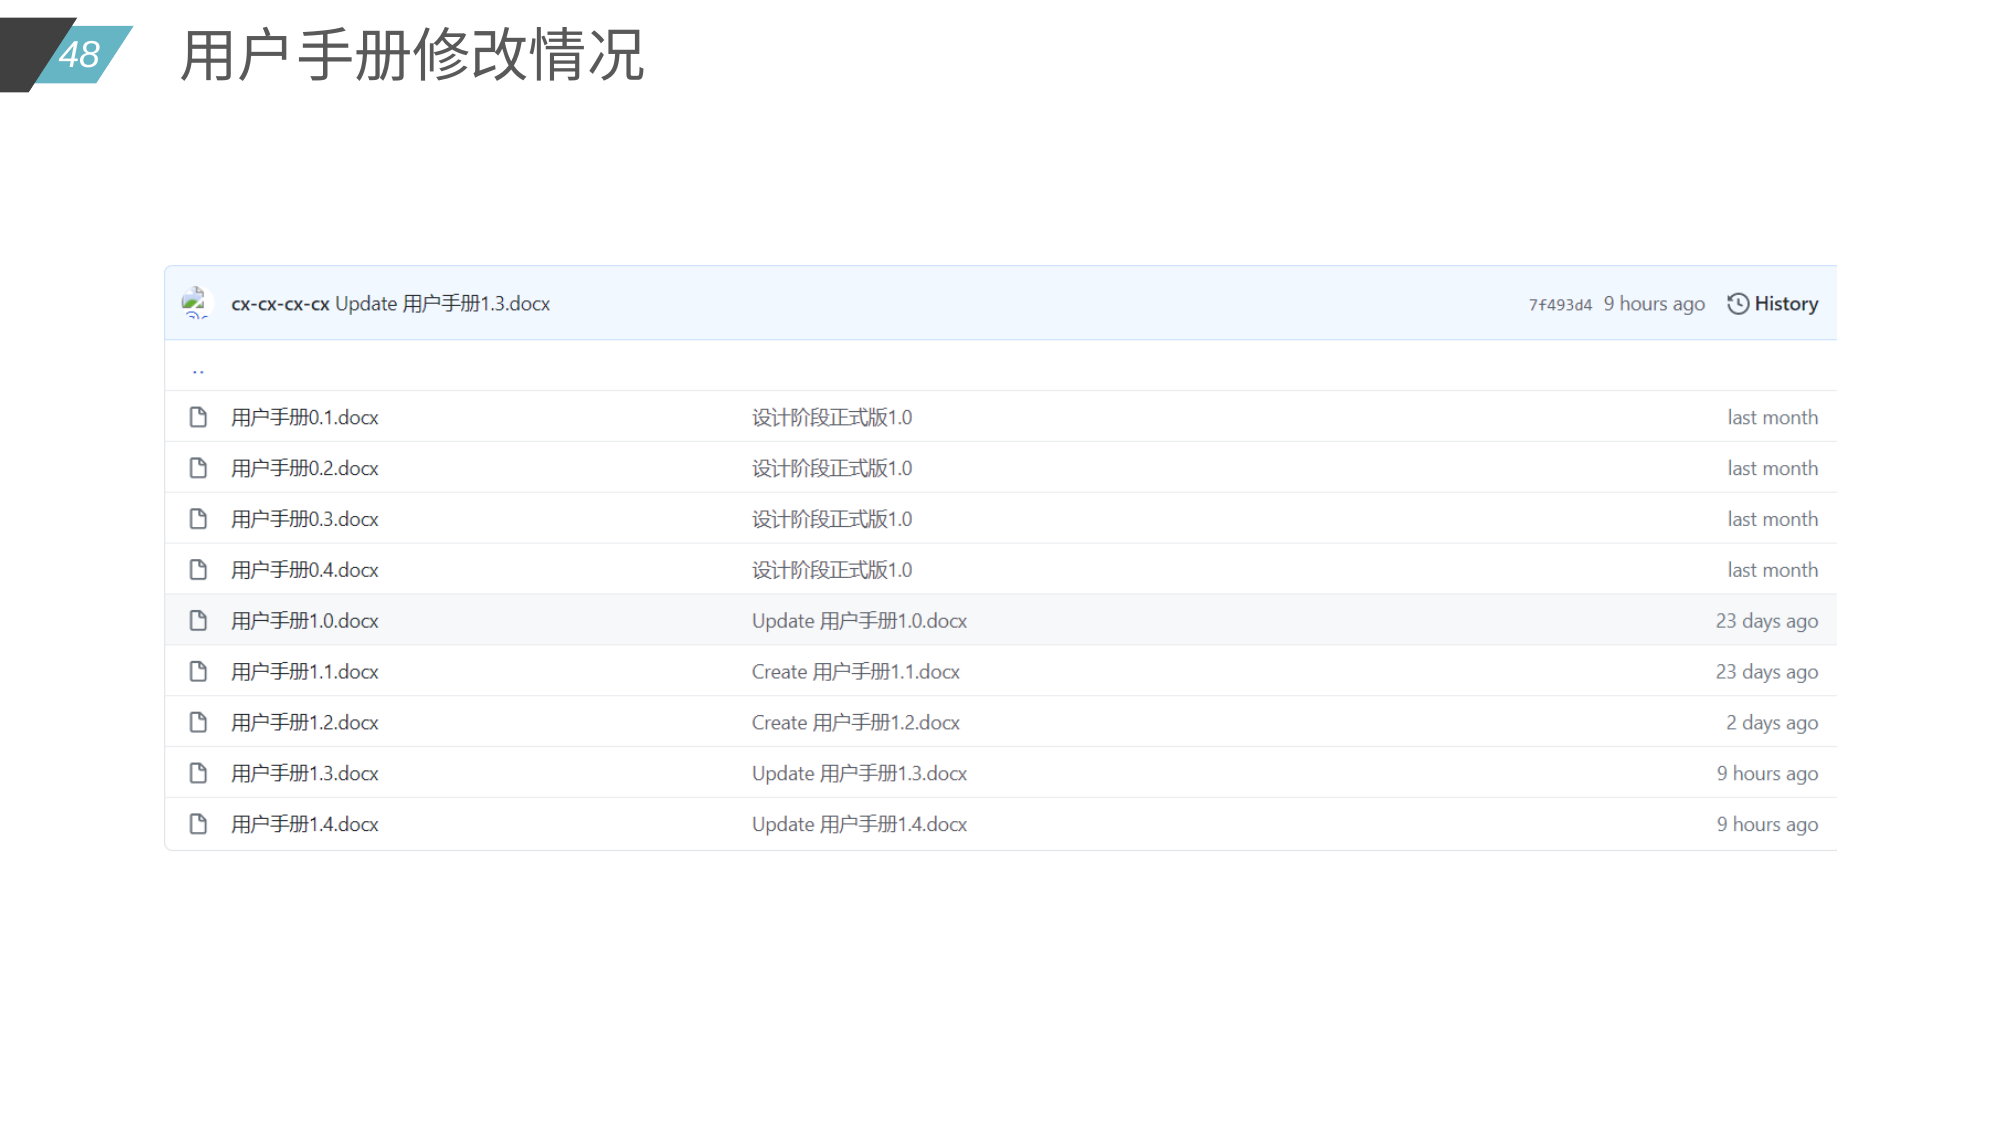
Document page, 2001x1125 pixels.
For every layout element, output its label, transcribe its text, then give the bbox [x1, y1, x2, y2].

text_box 用户手册修改情况 [164, 10, 661, 96]
picture [163, 264, 1837, 861]
